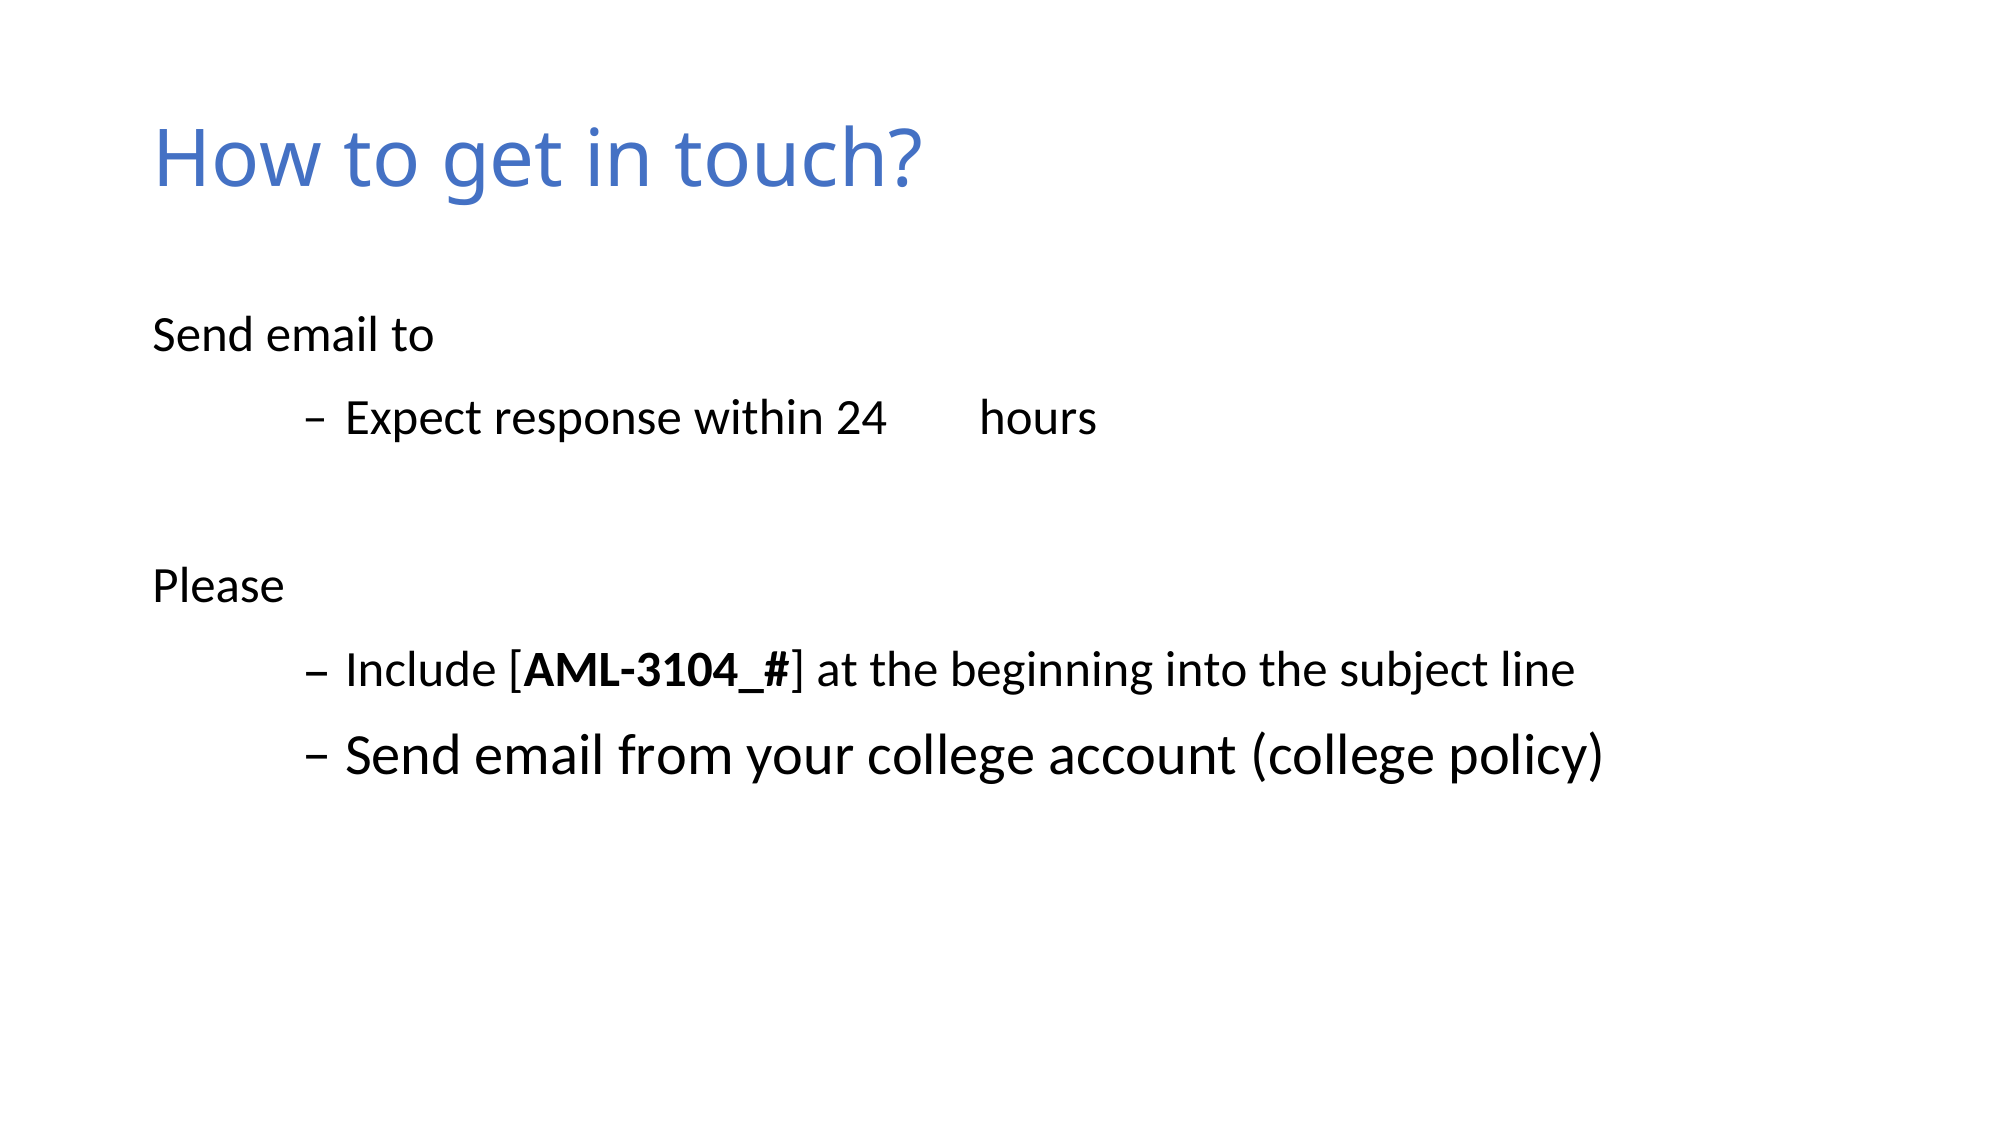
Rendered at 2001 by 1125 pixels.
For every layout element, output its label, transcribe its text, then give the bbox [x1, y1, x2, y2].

text_box Please – – [150, 560, 334, 791]
text_box hours [977, 392, 1124, 456]
text_box Expect response within 24 [342, 392, 977, 456]
text_box – [300, 392, 342, 456]
text_box Include [AML-3104_#] at the beginning into the subject line Send email from your college account (college policy) [342, 644, 1767, 791]
text_box Send email to [150, 308, 487, 372]
text_box How to get in touch? [150, 122, 937, 219]
